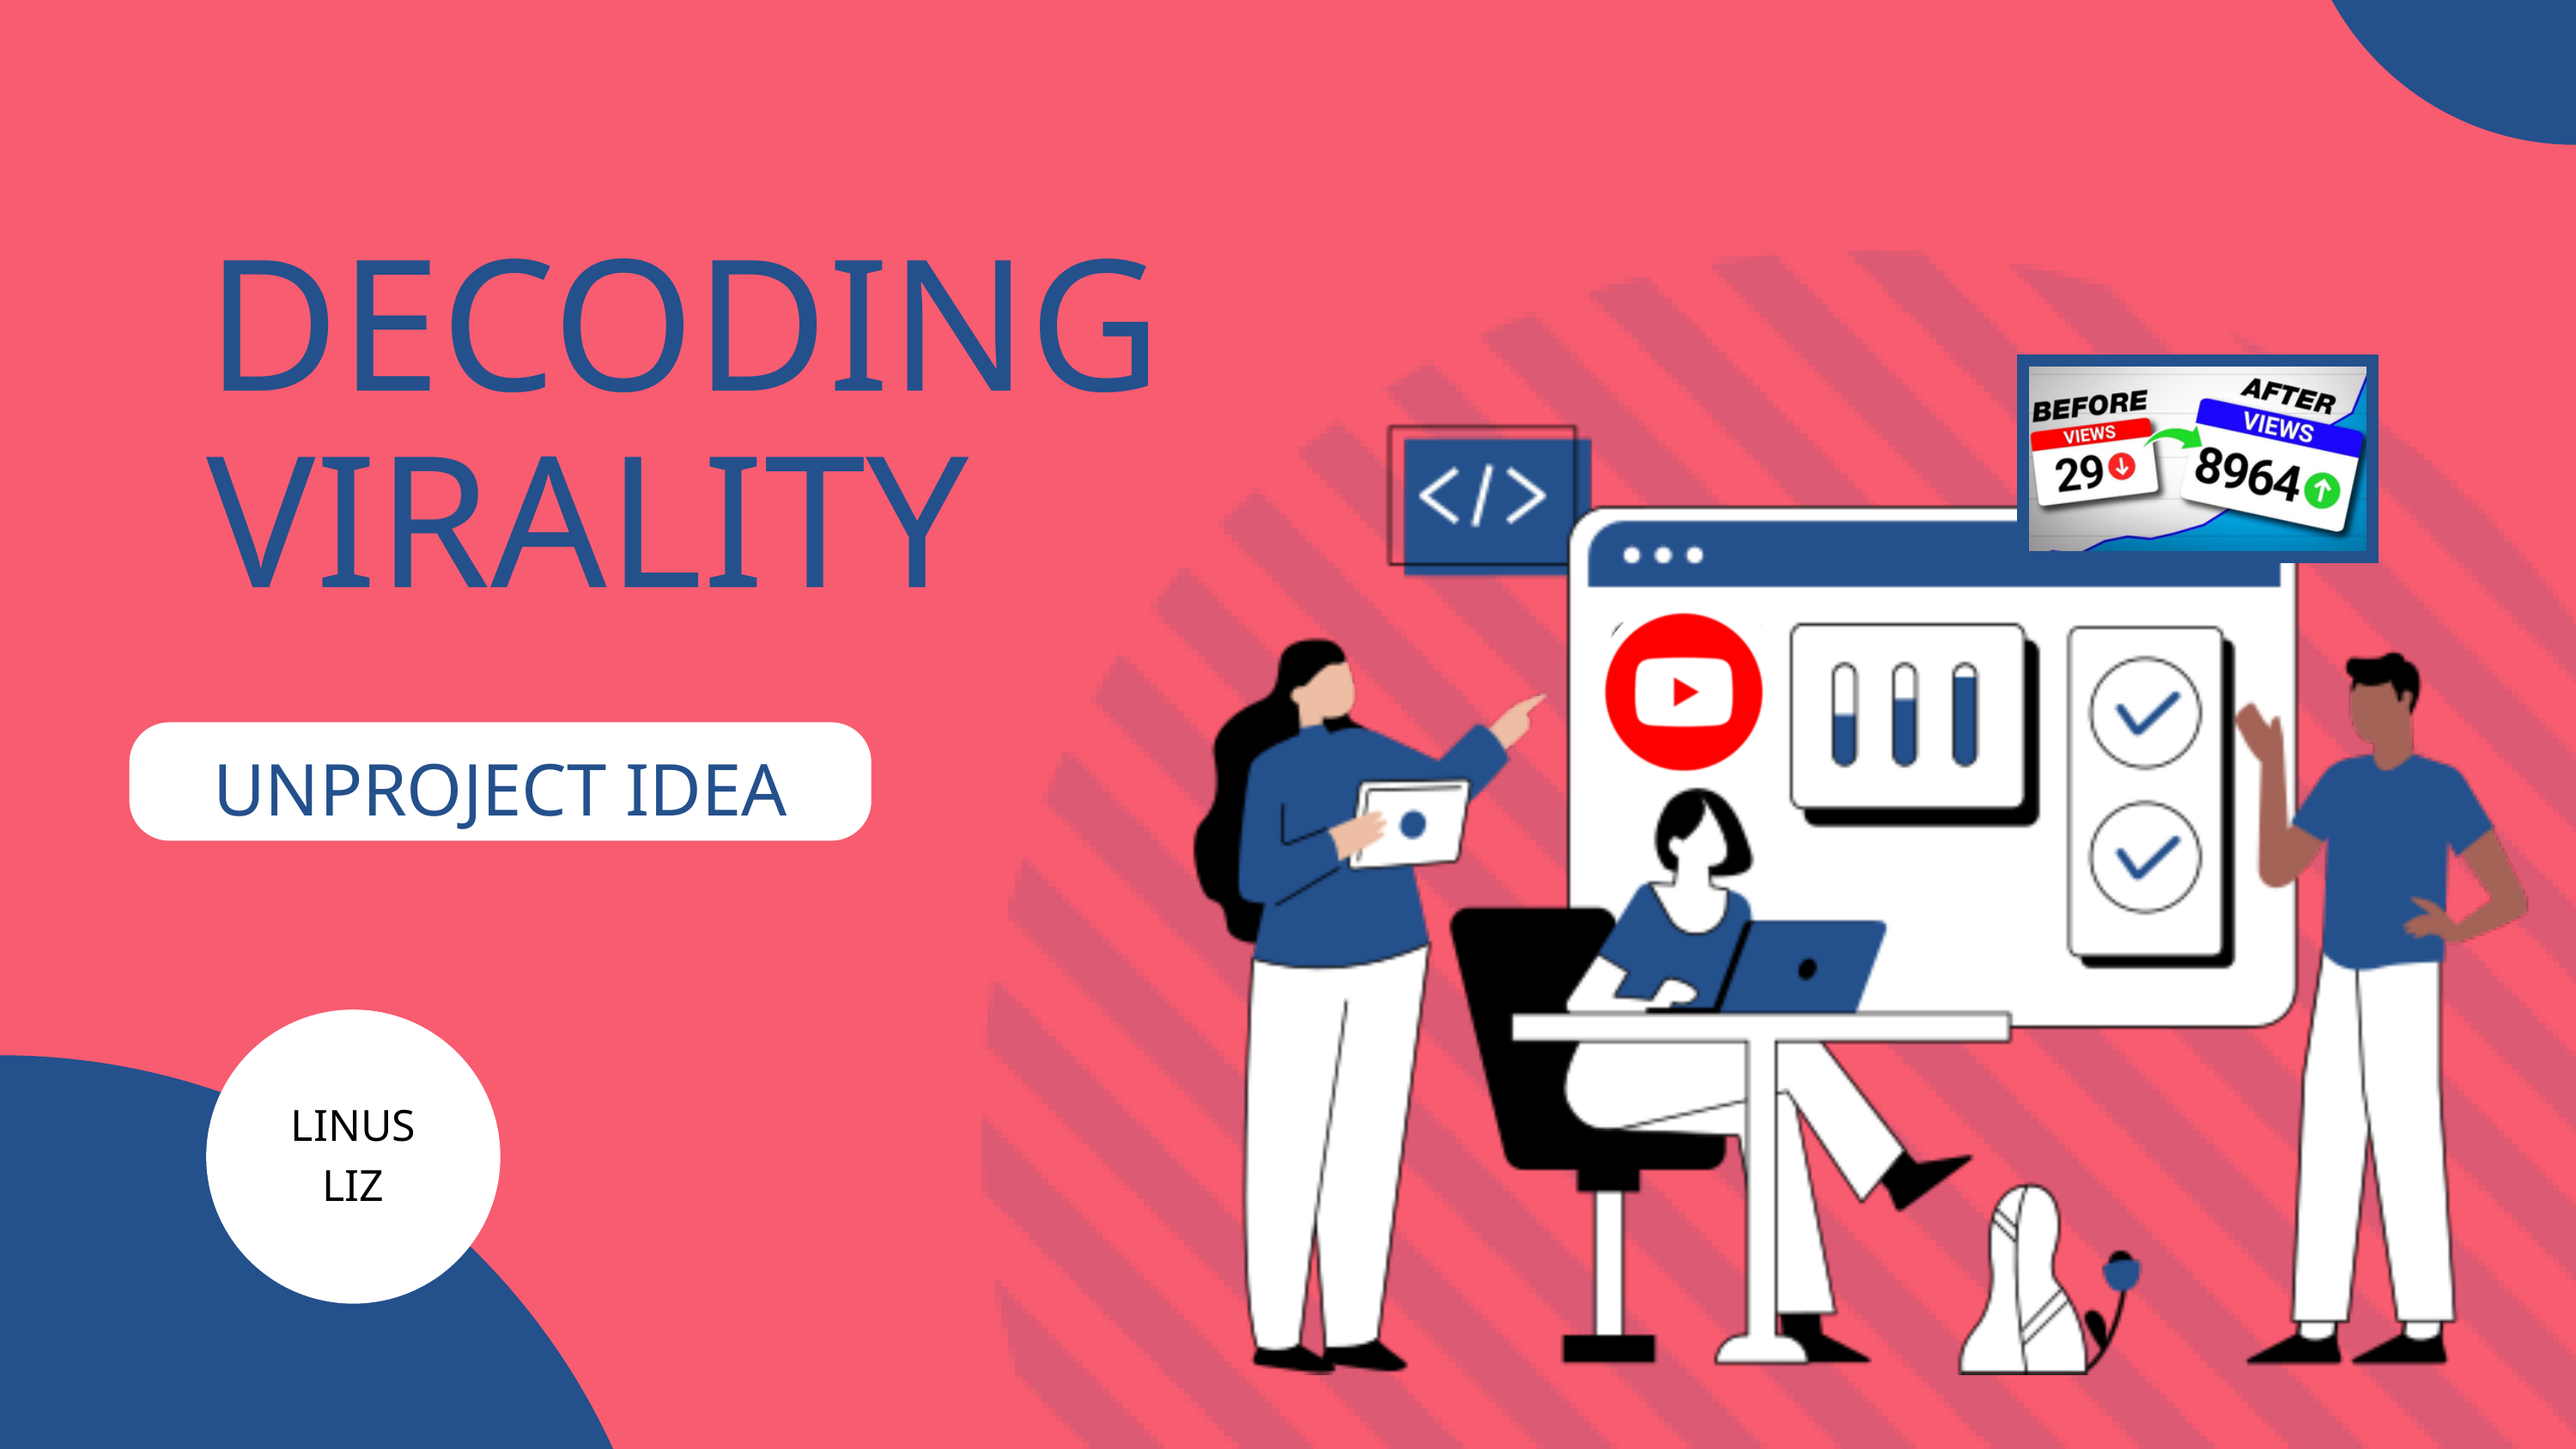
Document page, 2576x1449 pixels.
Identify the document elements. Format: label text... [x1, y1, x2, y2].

text_box UNPROJECT IDEA [877, 729, 883, 830]
text_box [2023, 360, 2372, 557]
text_box [1186, 360, 2531, 1375]
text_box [0, 1055, 674, 1449]
text_box UNPROJECT IDEA [118, 729, 125, 830]
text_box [205, 1009, 501, 1304]
text_box DECODING [206, 172, 1504, 427]
text_box VIRALITY [206, 368, 1288, 624]
text_box [981, 251, 2576, 1449]
text_box [1553, 561, 1803, 823]
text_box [1596, 594, 1784, 782]
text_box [2297, 0, 2576, 145]
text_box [129, 722, 872, 841]
